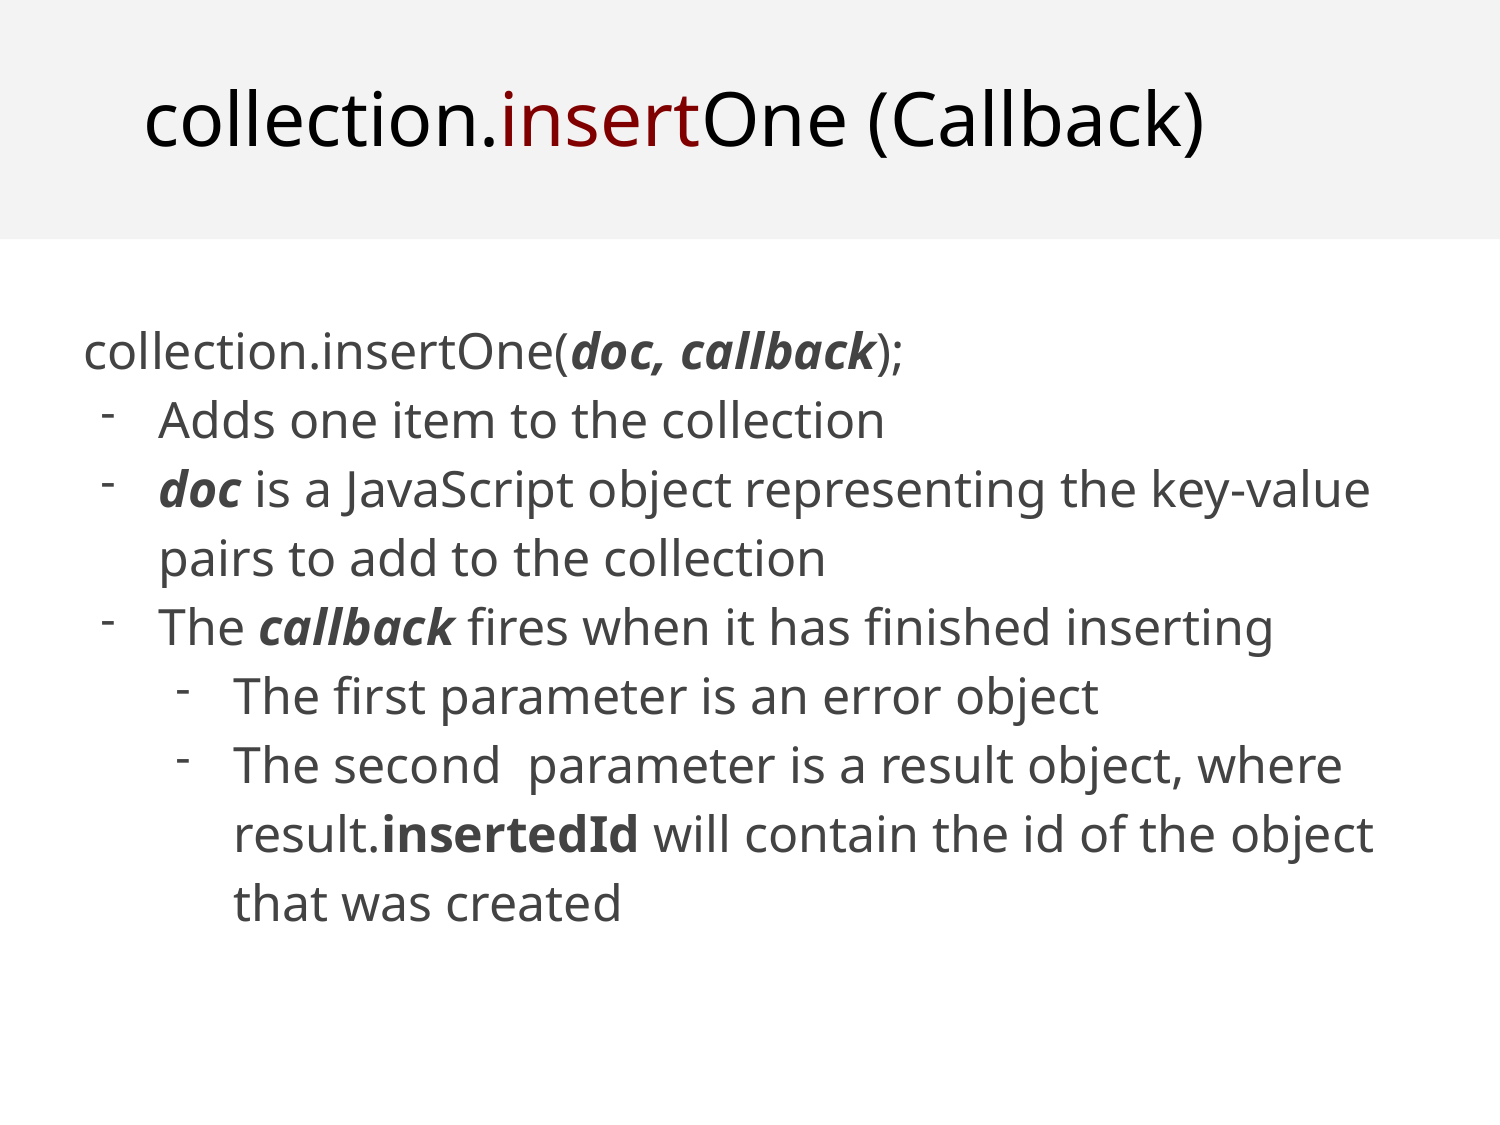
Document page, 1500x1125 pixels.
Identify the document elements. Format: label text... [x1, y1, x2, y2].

text_box collection.insertOne (Callback) [128, 56, 1372, 183]
text_box collection.insertOne(doc, callback); Adds one item to the collection doc is a JavaScript object representing the key-value pairs to add to the collection The callback fires when it has finished inserting The first parameter is an error object The second parameter is a result object, where result.insertedId will contain the id of the object that was created [68, 295, 1418, 884]
